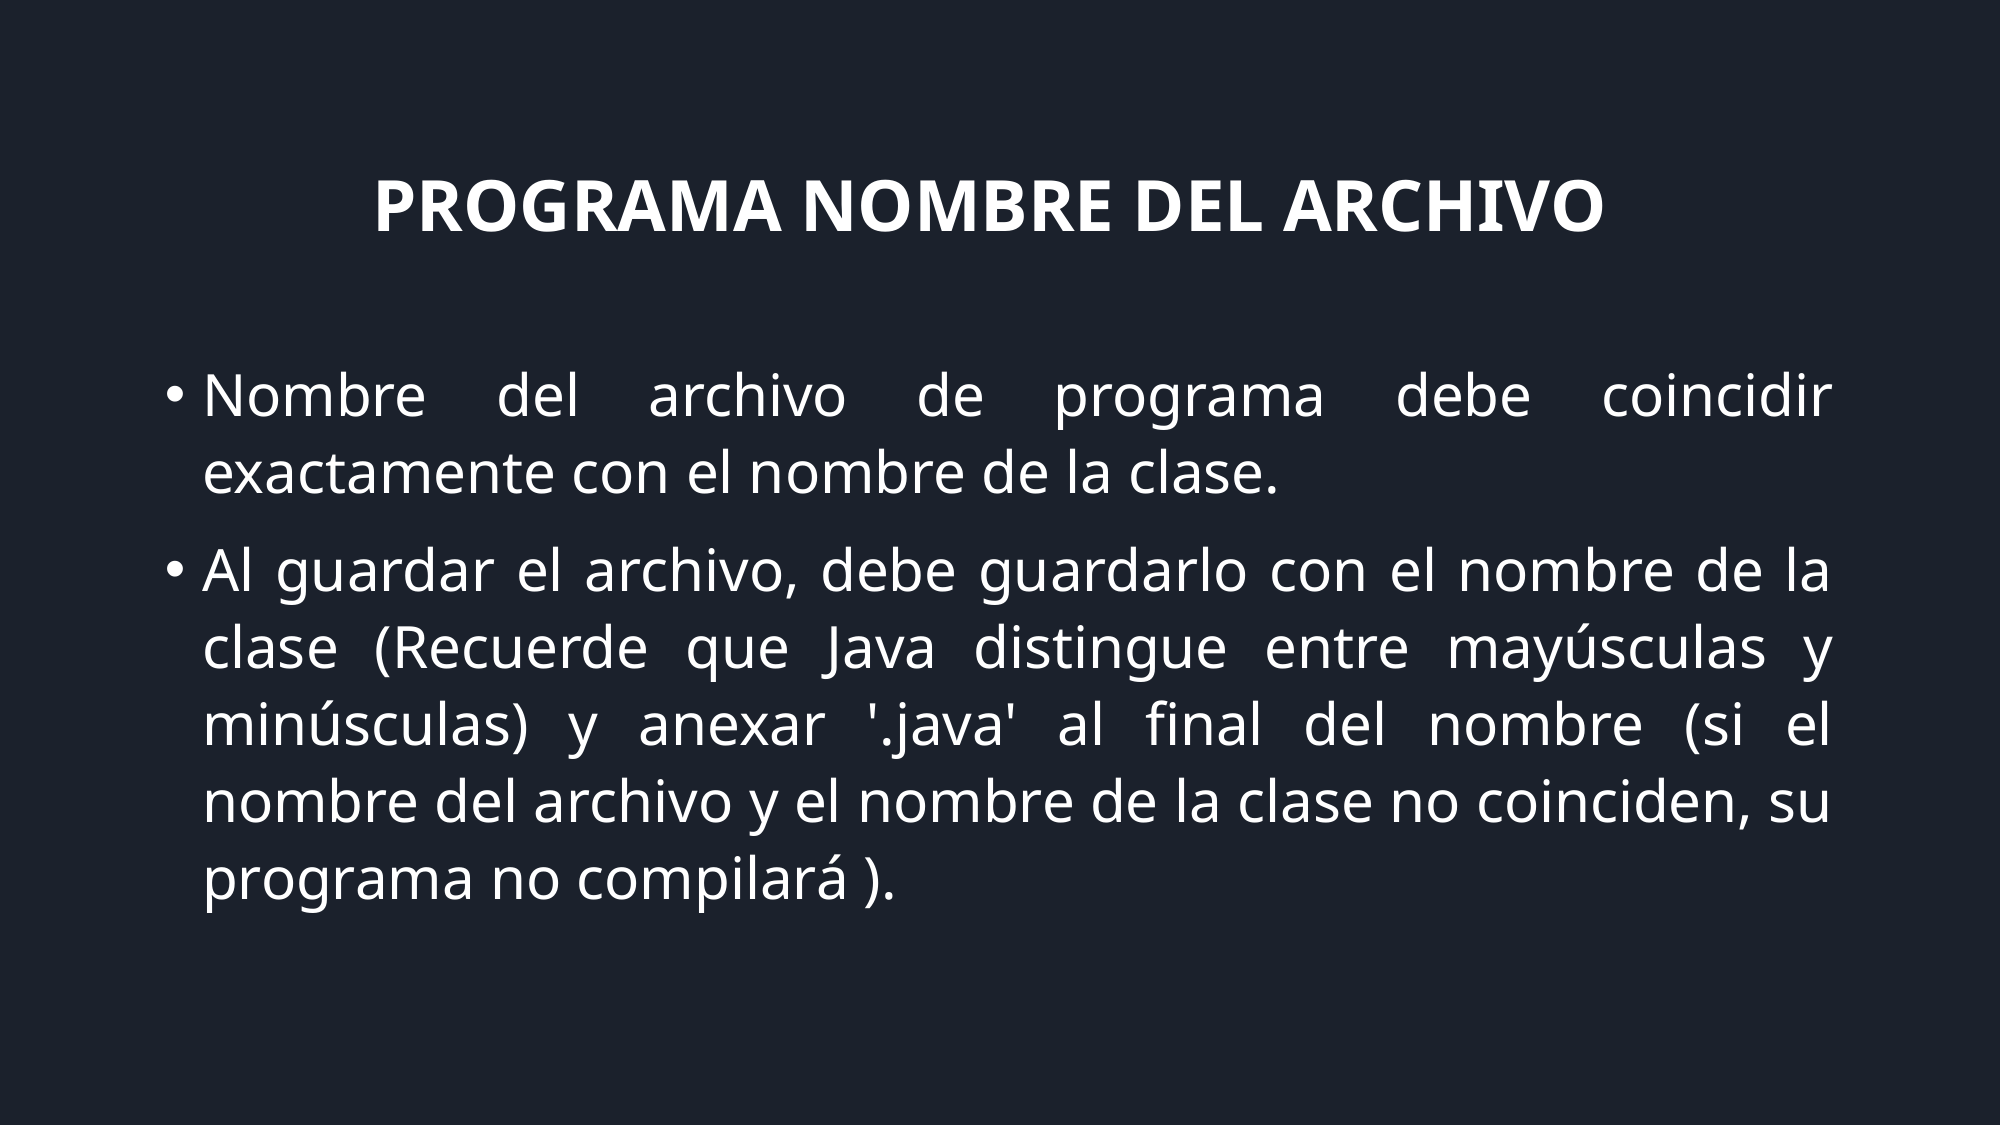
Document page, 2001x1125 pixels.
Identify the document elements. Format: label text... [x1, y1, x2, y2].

title PROGRAMA NOMBRE DEL ARCHIVO [149, 99, 1849, 318]
list Nombre del archivo de programa debe coincidir exactamente con el nombre de la clase. Al guardar el archivo, debe guardarlo con el nombre de la clase (Recuerde que Java distingue entre mayúsculas y minúsculas) y anexar '.java' al final del nombre (si el nombre del archivo y el nombre de la clase no coinciden, su programa no compilará ). [149, 343, 1849, 950]
